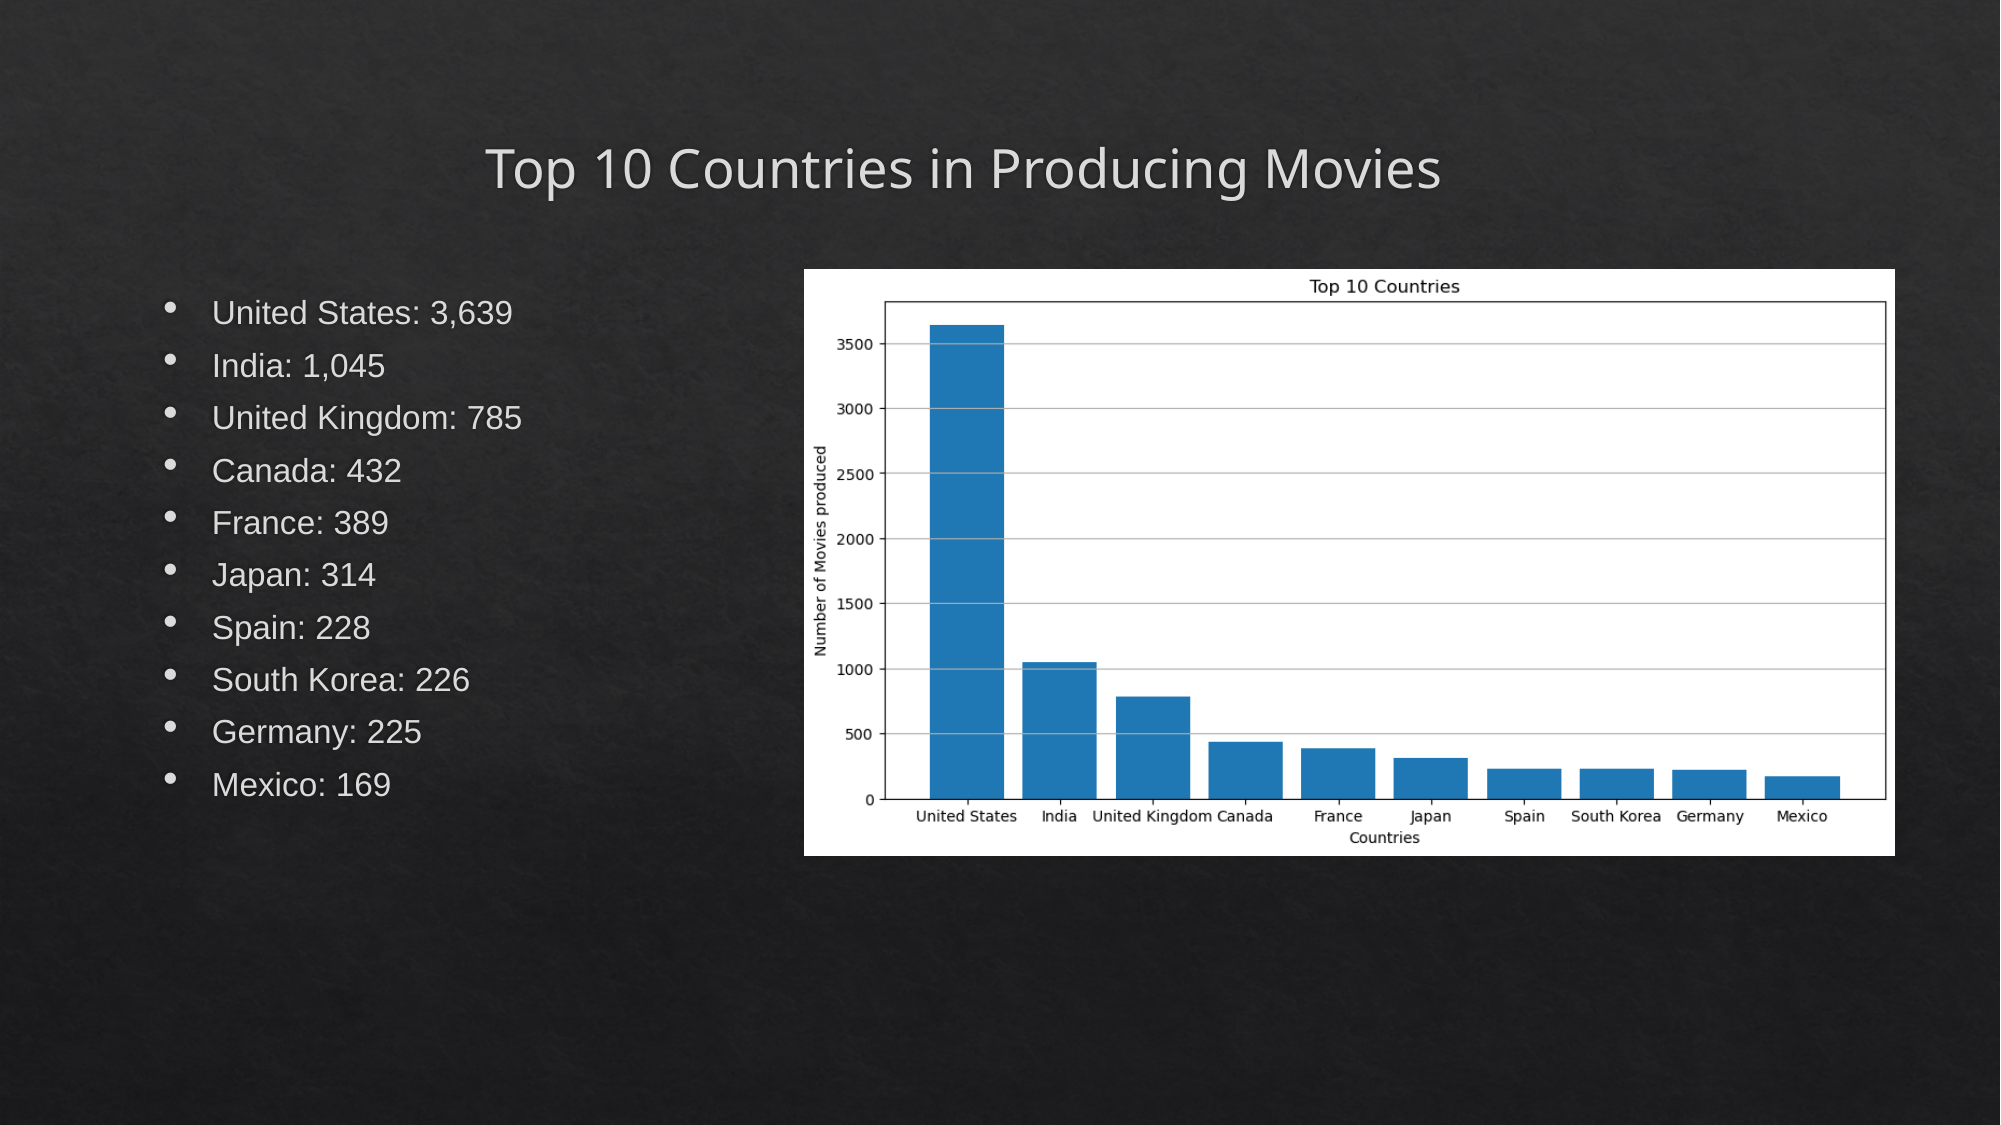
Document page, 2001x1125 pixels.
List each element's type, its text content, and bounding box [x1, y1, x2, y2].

text_box [0, 0, 2000, 1125]
list United States: 3,639 India: 1,045 United Kingdom: 785 Canada: 432 France: 389 Japan: 314 Spain: 228 South Korea: 226 Germany: 225 Mexico: 169 [149, 284, 655, 1020]
picture [804, 269, 1895, 856]
title Top 10 Countries in Producing Movies [419, 47, 1510, 208]
